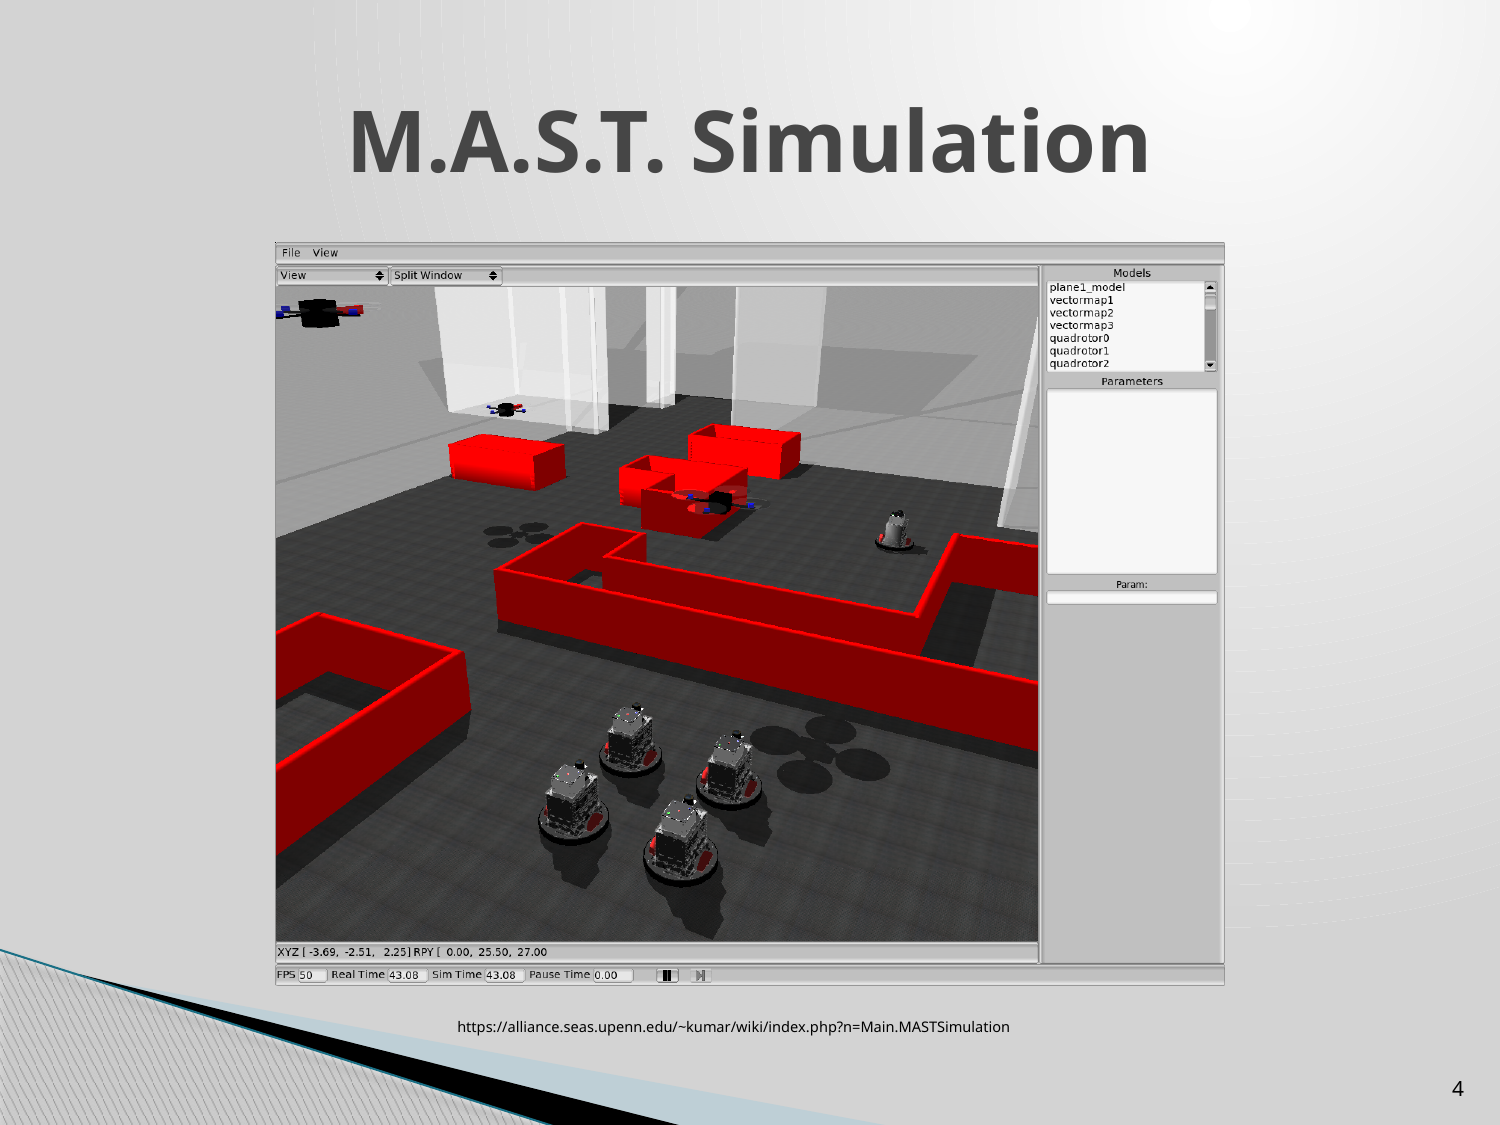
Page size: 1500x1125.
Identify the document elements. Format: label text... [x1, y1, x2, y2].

text_box https://alliance.seas.upenn.edu/~kumar/wiki/index.php?n=Main.MASTSimulation [442, 1010, 1026, 1043]
slide_number 4 [1418, 1051, 1479, 1112]
title M.A.S.T. Simulation [75, 45, 1425, 233]
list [275, 242, 1225, 986]
